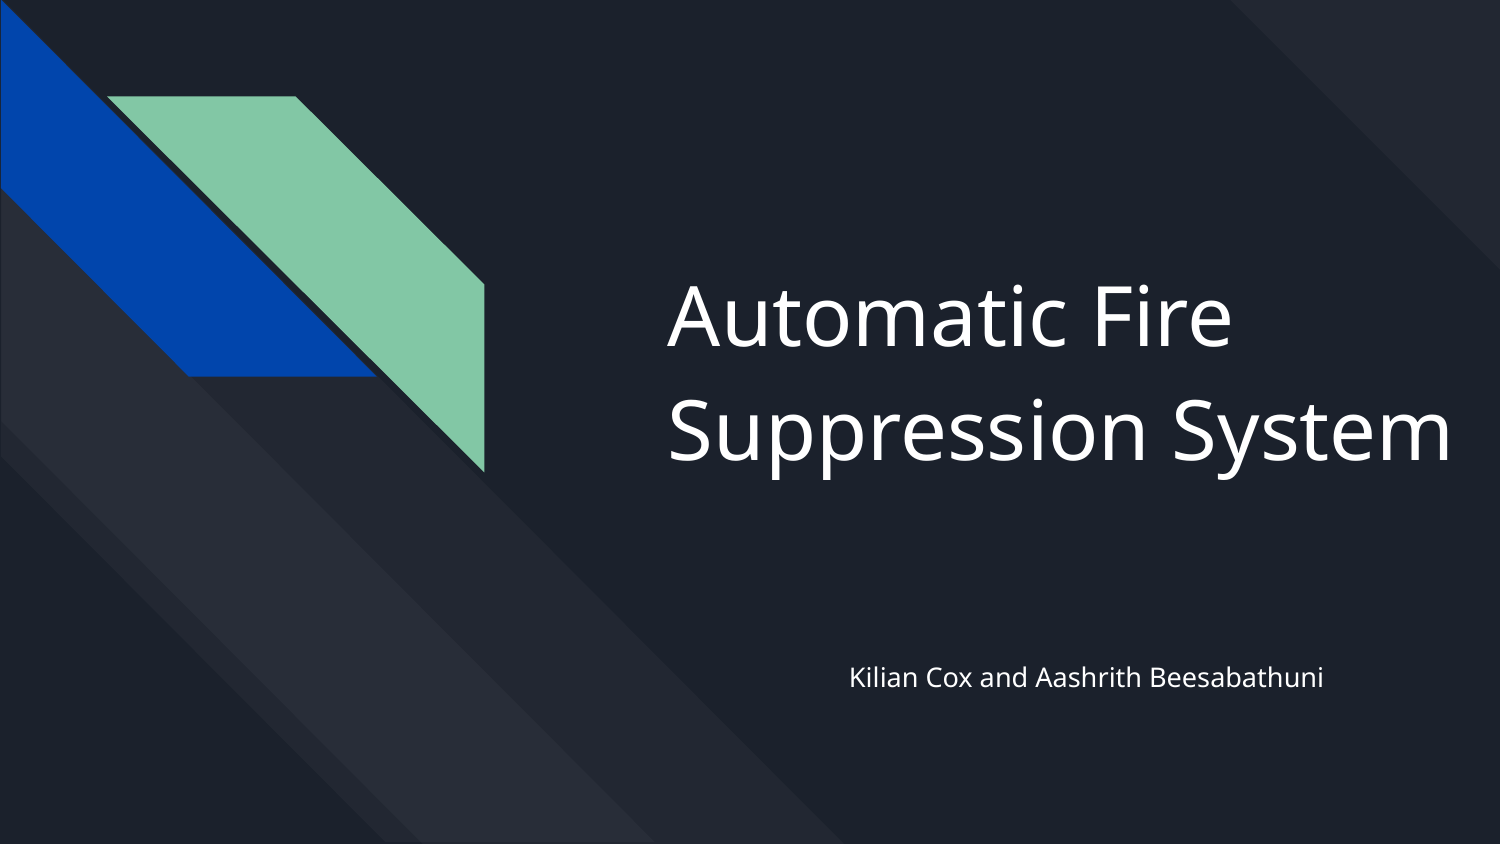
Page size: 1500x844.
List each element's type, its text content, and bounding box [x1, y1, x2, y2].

subtitle Kilian Cox and Aashrith Beesabathuni [833, 643, 1404, 727]
title Automatic Fire Suppression System [652, 242, 1476, 502]
